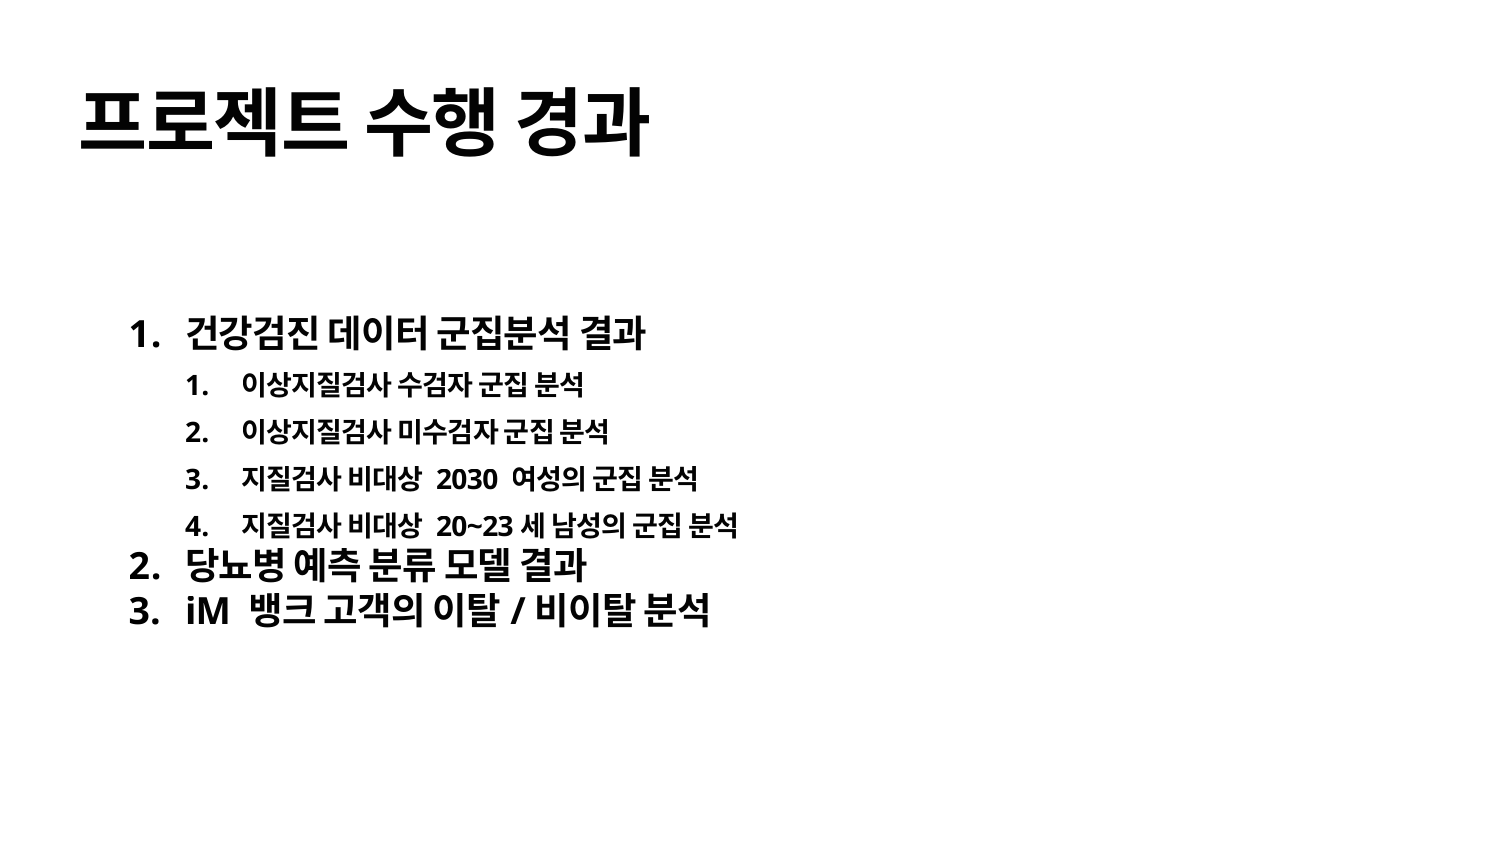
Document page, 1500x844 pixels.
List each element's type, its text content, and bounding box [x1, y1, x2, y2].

text_box 프로젝트 수행 경과 [64, 75, 1077, 165]
text_box 건강검진 데이터 군집분석 결과 이상지질검사 수검자 군집 분석 이상지질검사 미수검자 군집 분석 지질검사 비대상 2030 여성의 군집 분석 지질검사 비대상 20~23세 남성의 군집 분석 당뇨병 예측 분류 모델 결과 iM 뱅크 고객의 이탈/비이탈 분석 [114, 262, 1379, 678]
